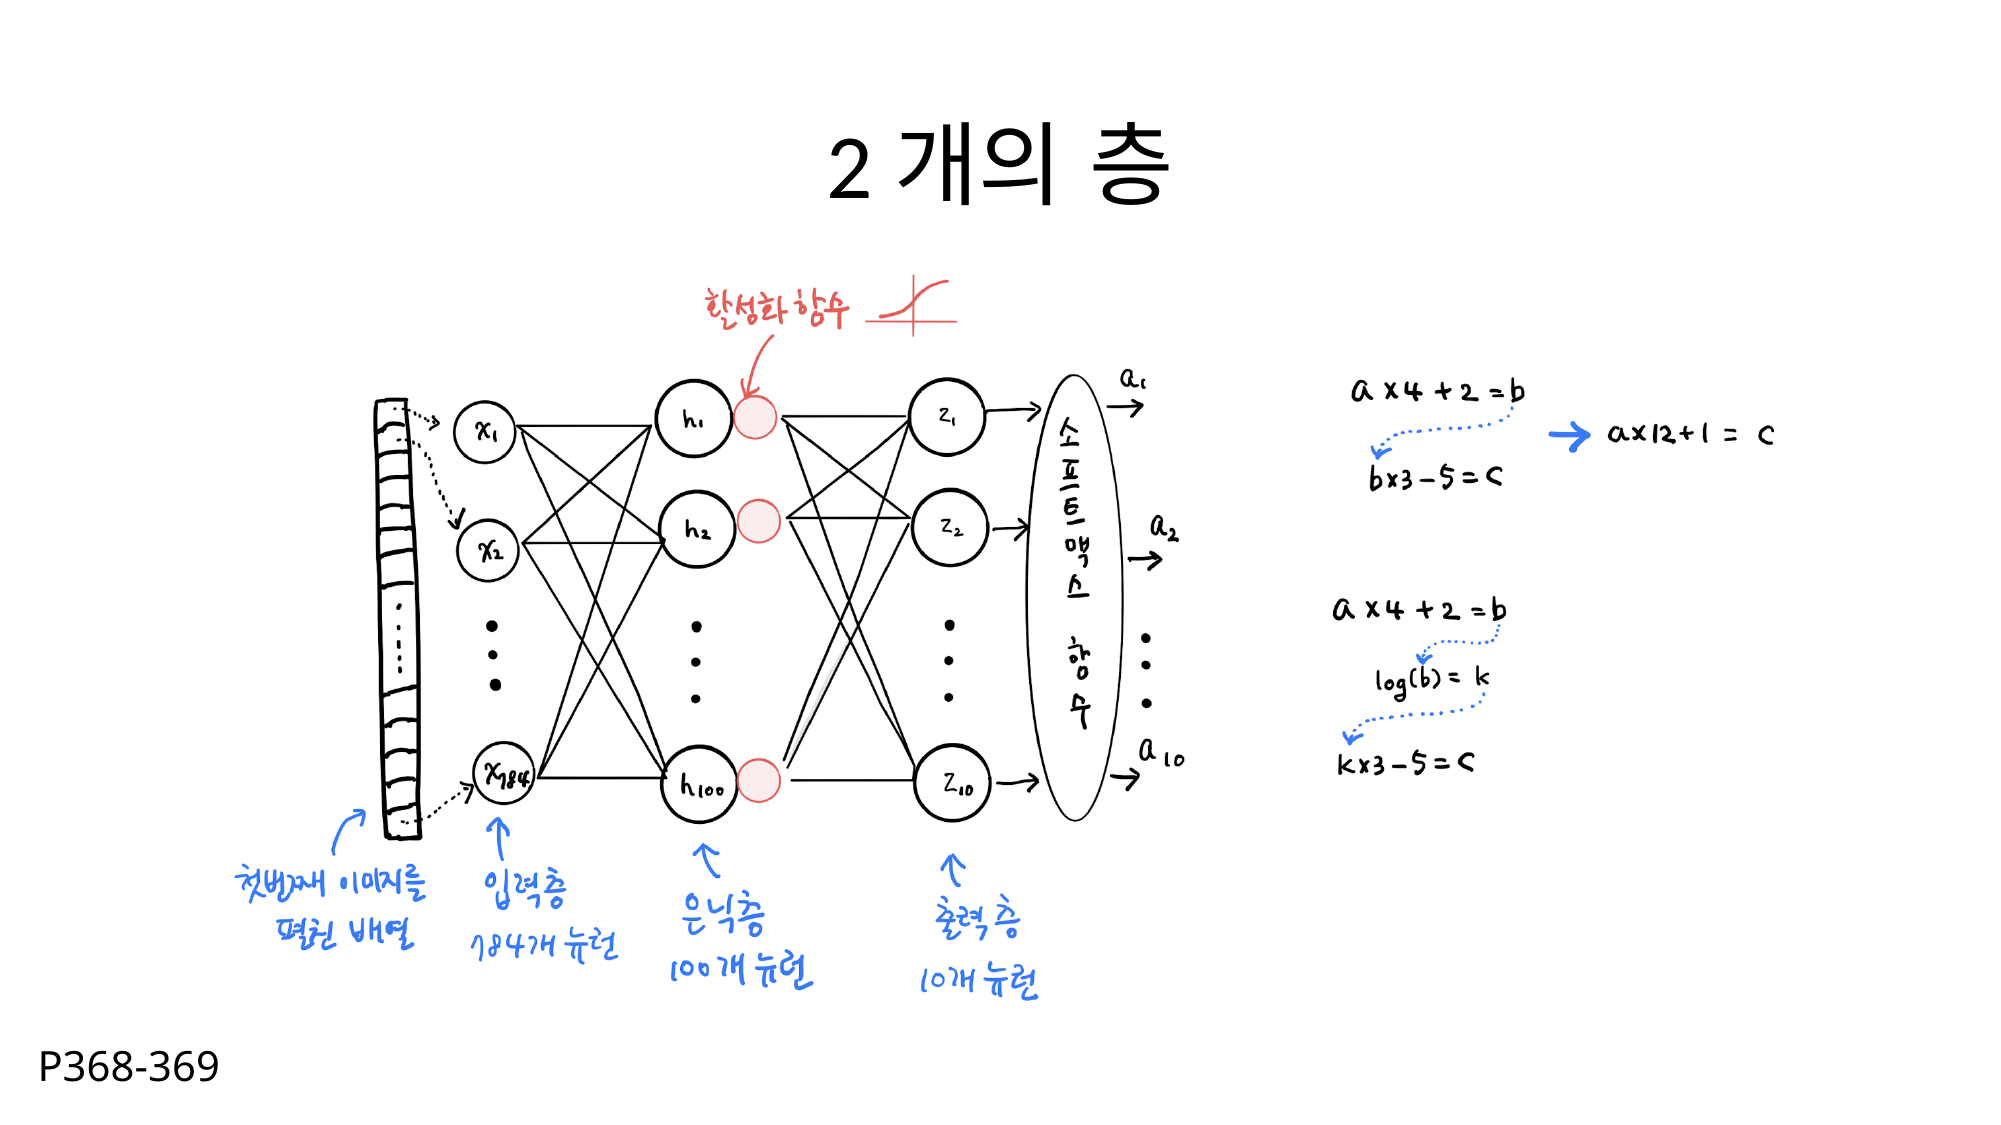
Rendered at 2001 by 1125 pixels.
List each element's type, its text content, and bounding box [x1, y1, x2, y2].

text_box P368-369 [22, 1032, 235, 1098]
title 2개의 층 [137, 59, 1863, 278]
picture [160, 230, 1840, 1037]
